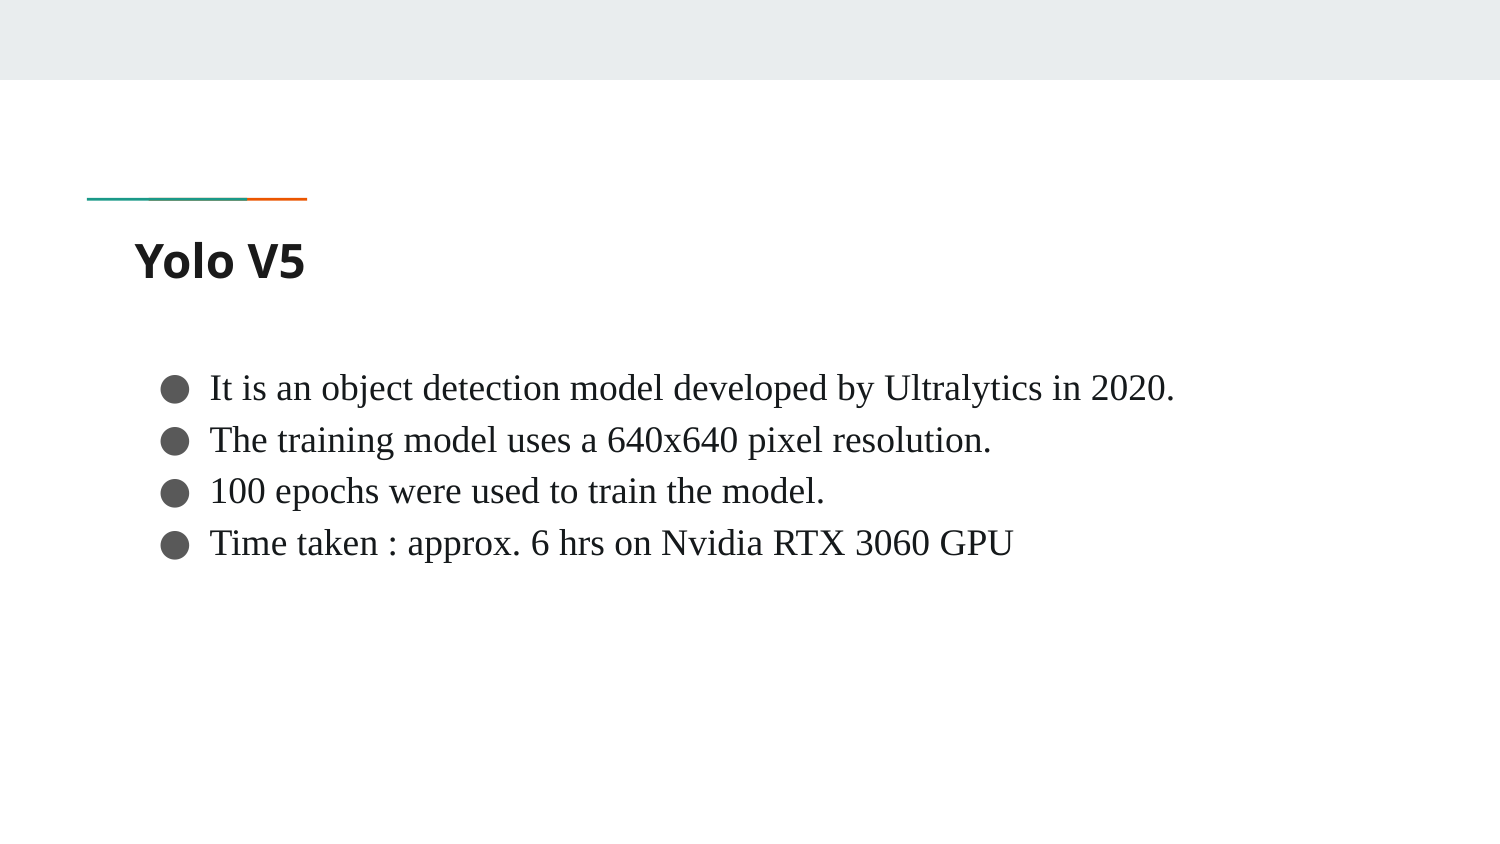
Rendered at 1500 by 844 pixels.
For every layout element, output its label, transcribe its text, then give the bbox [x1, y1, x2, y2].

title Yolo V5 [119, 216, 1381, 305]
list It is an object detection model developed by Ultralytics in 2020. The training model uses a 640x640 pixel resolution. 100 epochs were used to train the model. Time taken : approx. 6 hrs on Nvidia RTX 3060 GPU [119, 341, 1296, 712]
